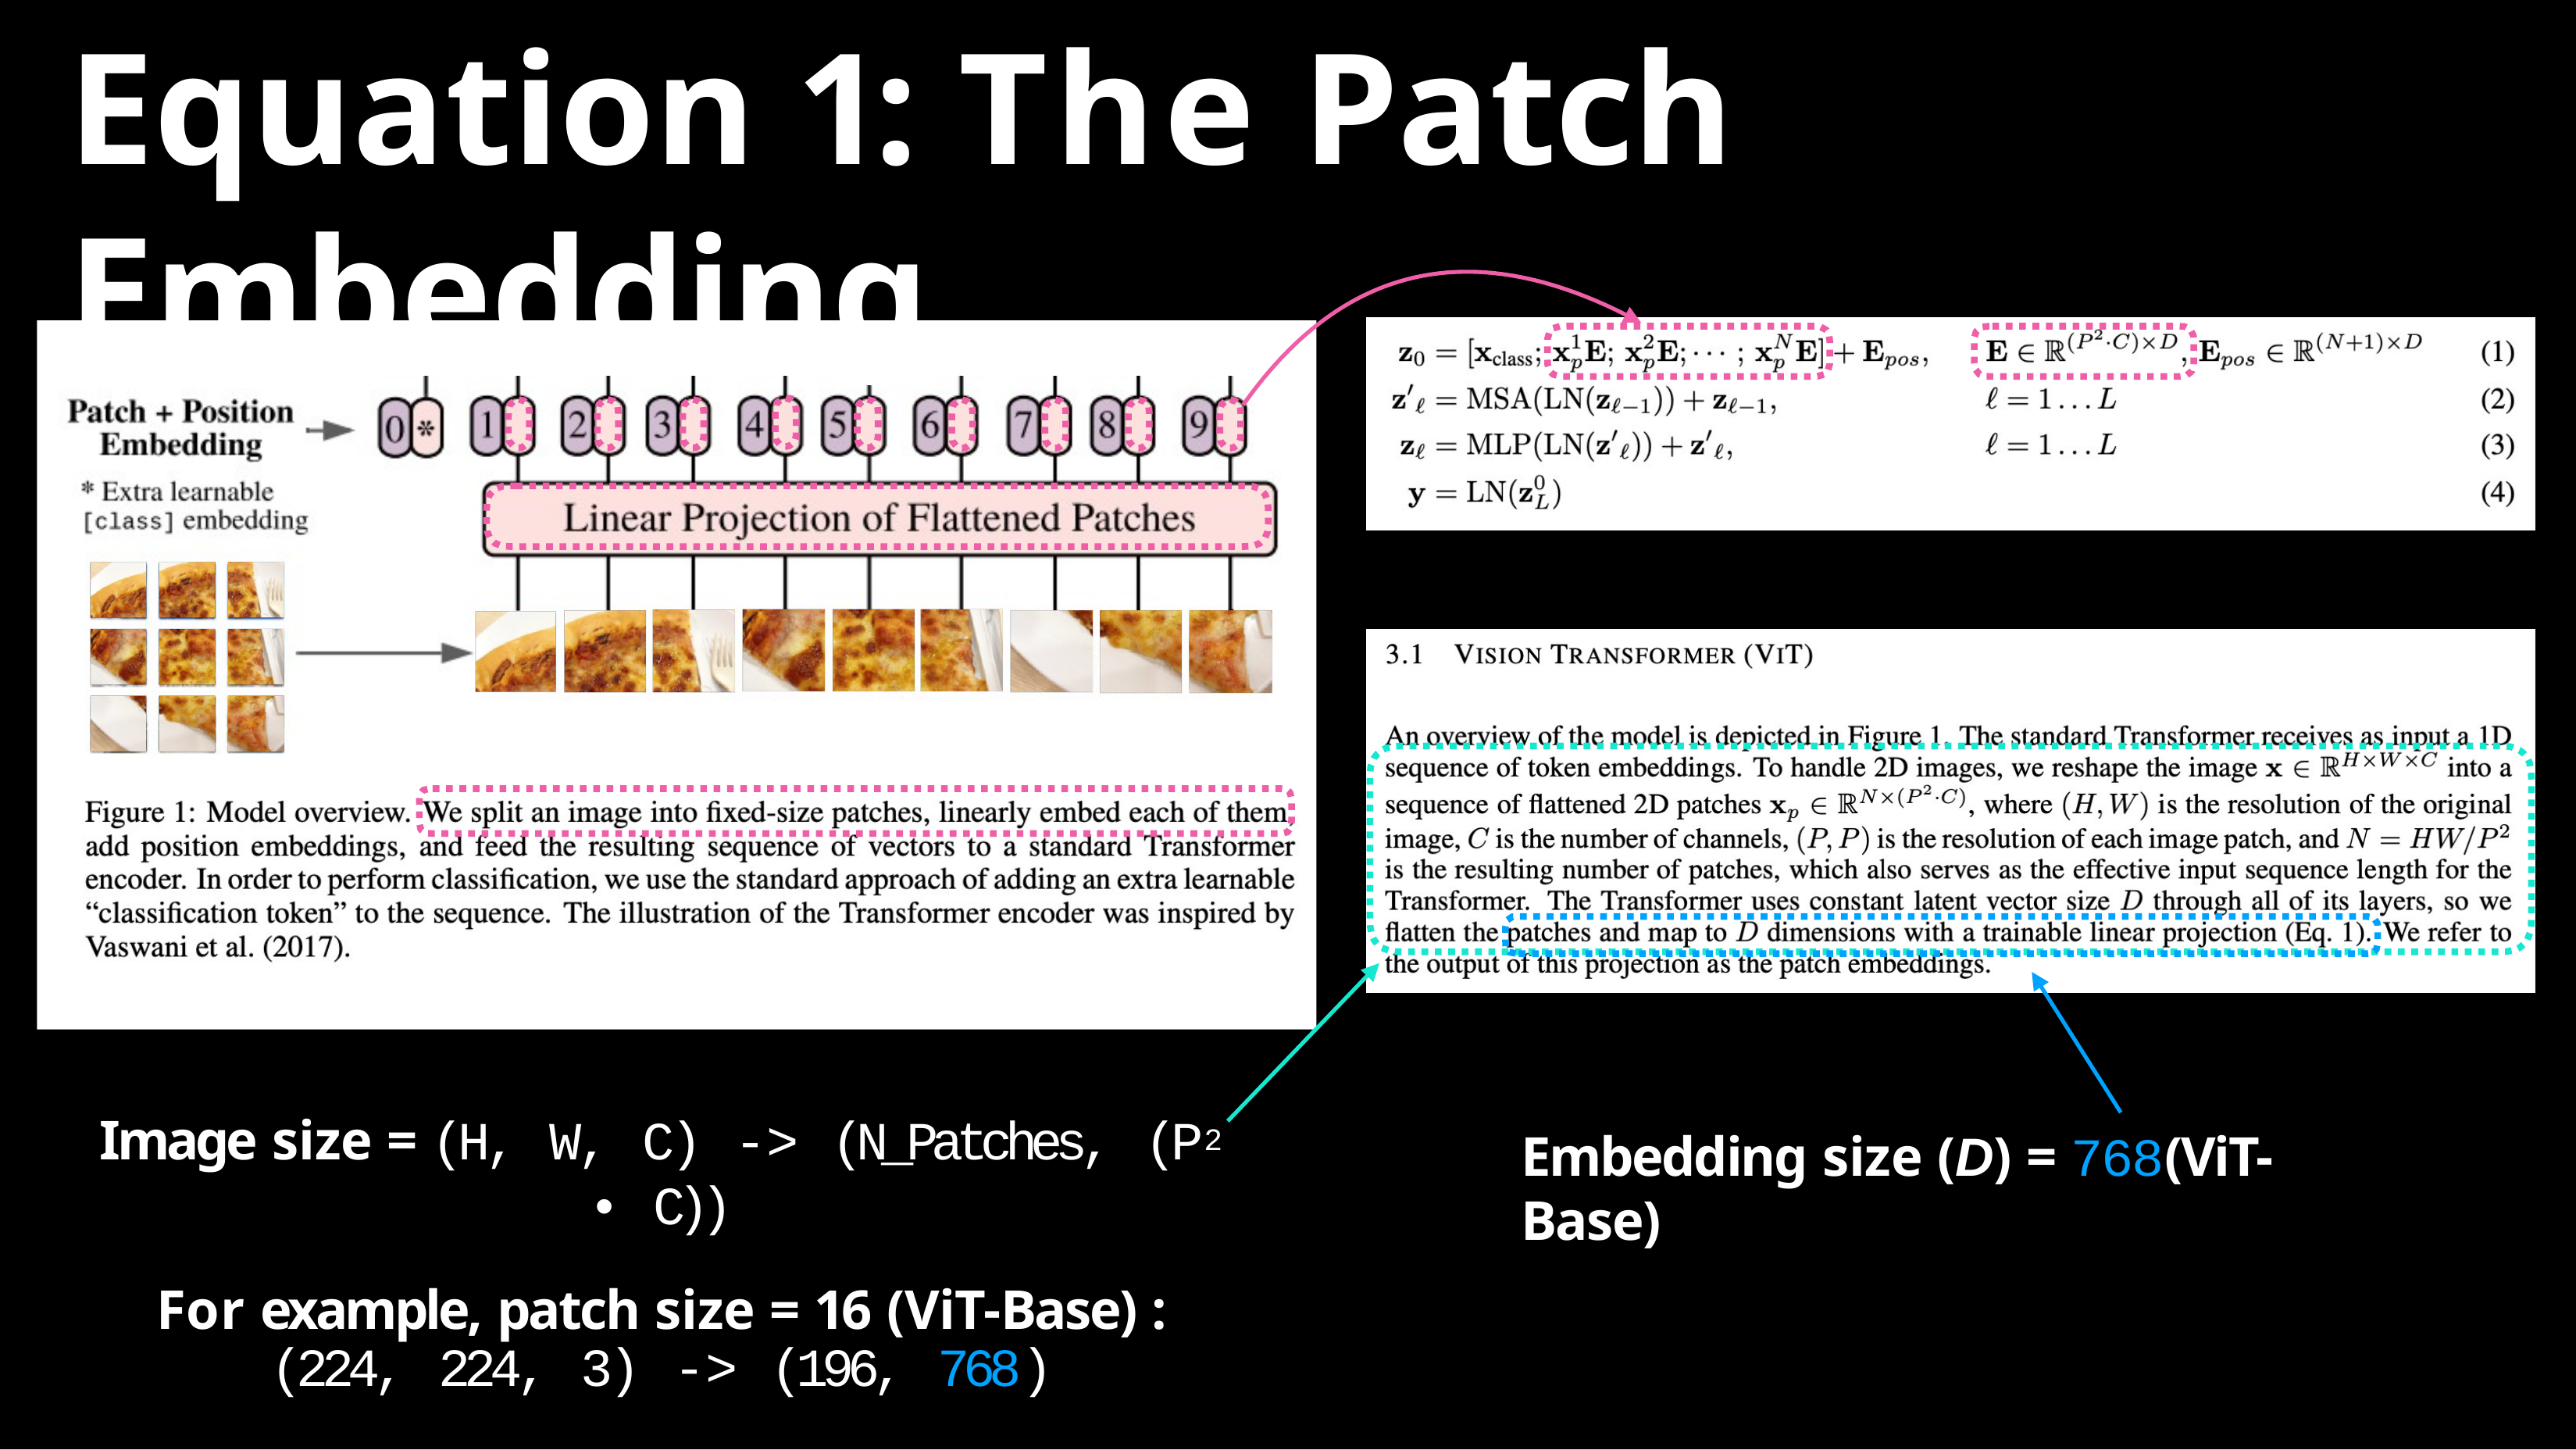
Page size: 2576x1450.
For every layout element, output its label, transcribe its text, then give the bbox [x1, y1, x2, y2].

title Equation 1: The Patch Embedding [41, 0, 2535, 266]
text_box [37, 269, 2535, 1123]
text_box Image size = (H, W, C) -> (N_Patches, (P2 • C)) For example, patch size = 16 (ViT-Base) : (224, 224, 3) -> (196, 768) [98, 1132, 1230, 1398]
text_box Embedding size (D) = 768(ViT-Base) [1518, 1132, 2382, 1252]
